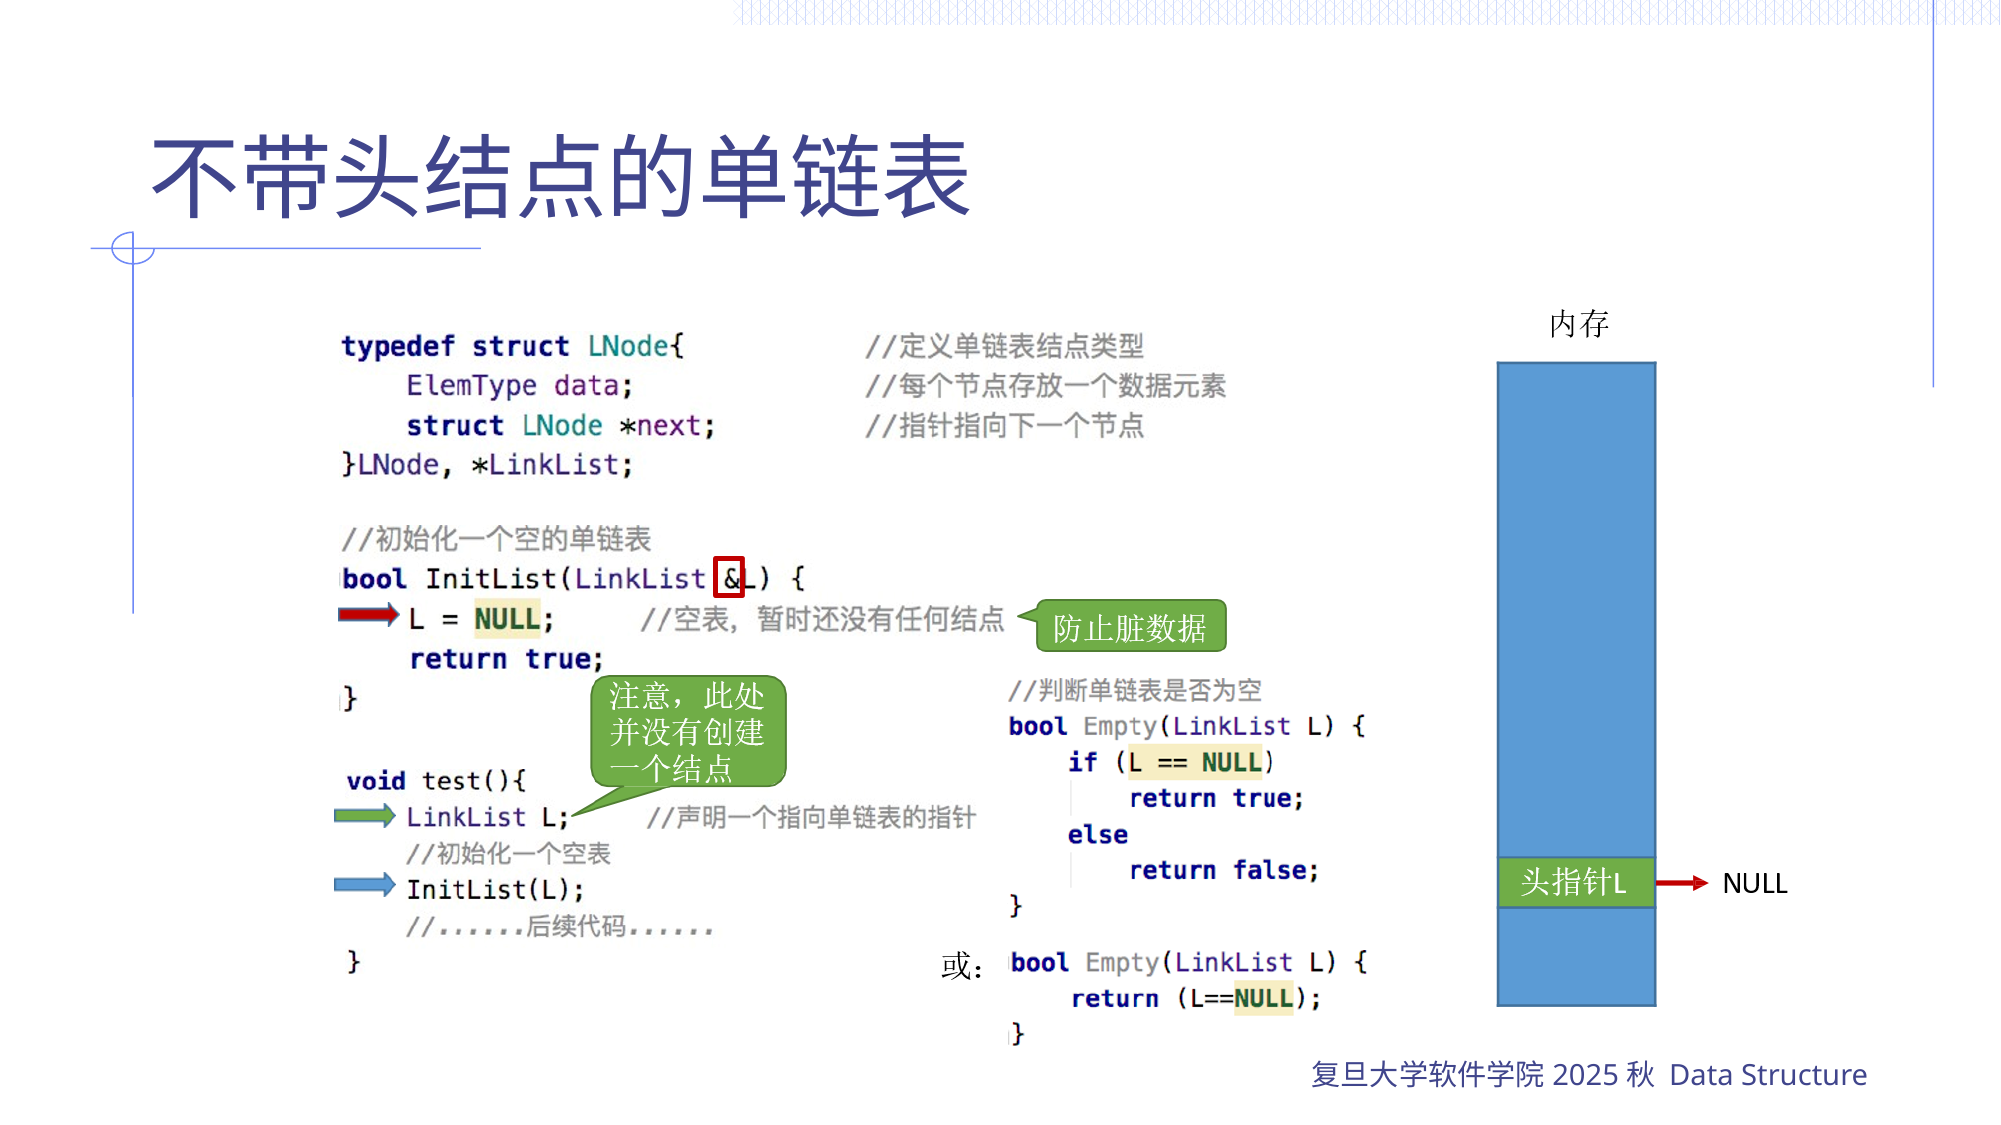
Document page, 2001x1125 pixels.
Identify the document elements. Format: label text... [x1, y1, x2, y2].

title 不带头结点的单链表 [133, 50, 1834, 238]
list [256, 237, 1811, 1063]
